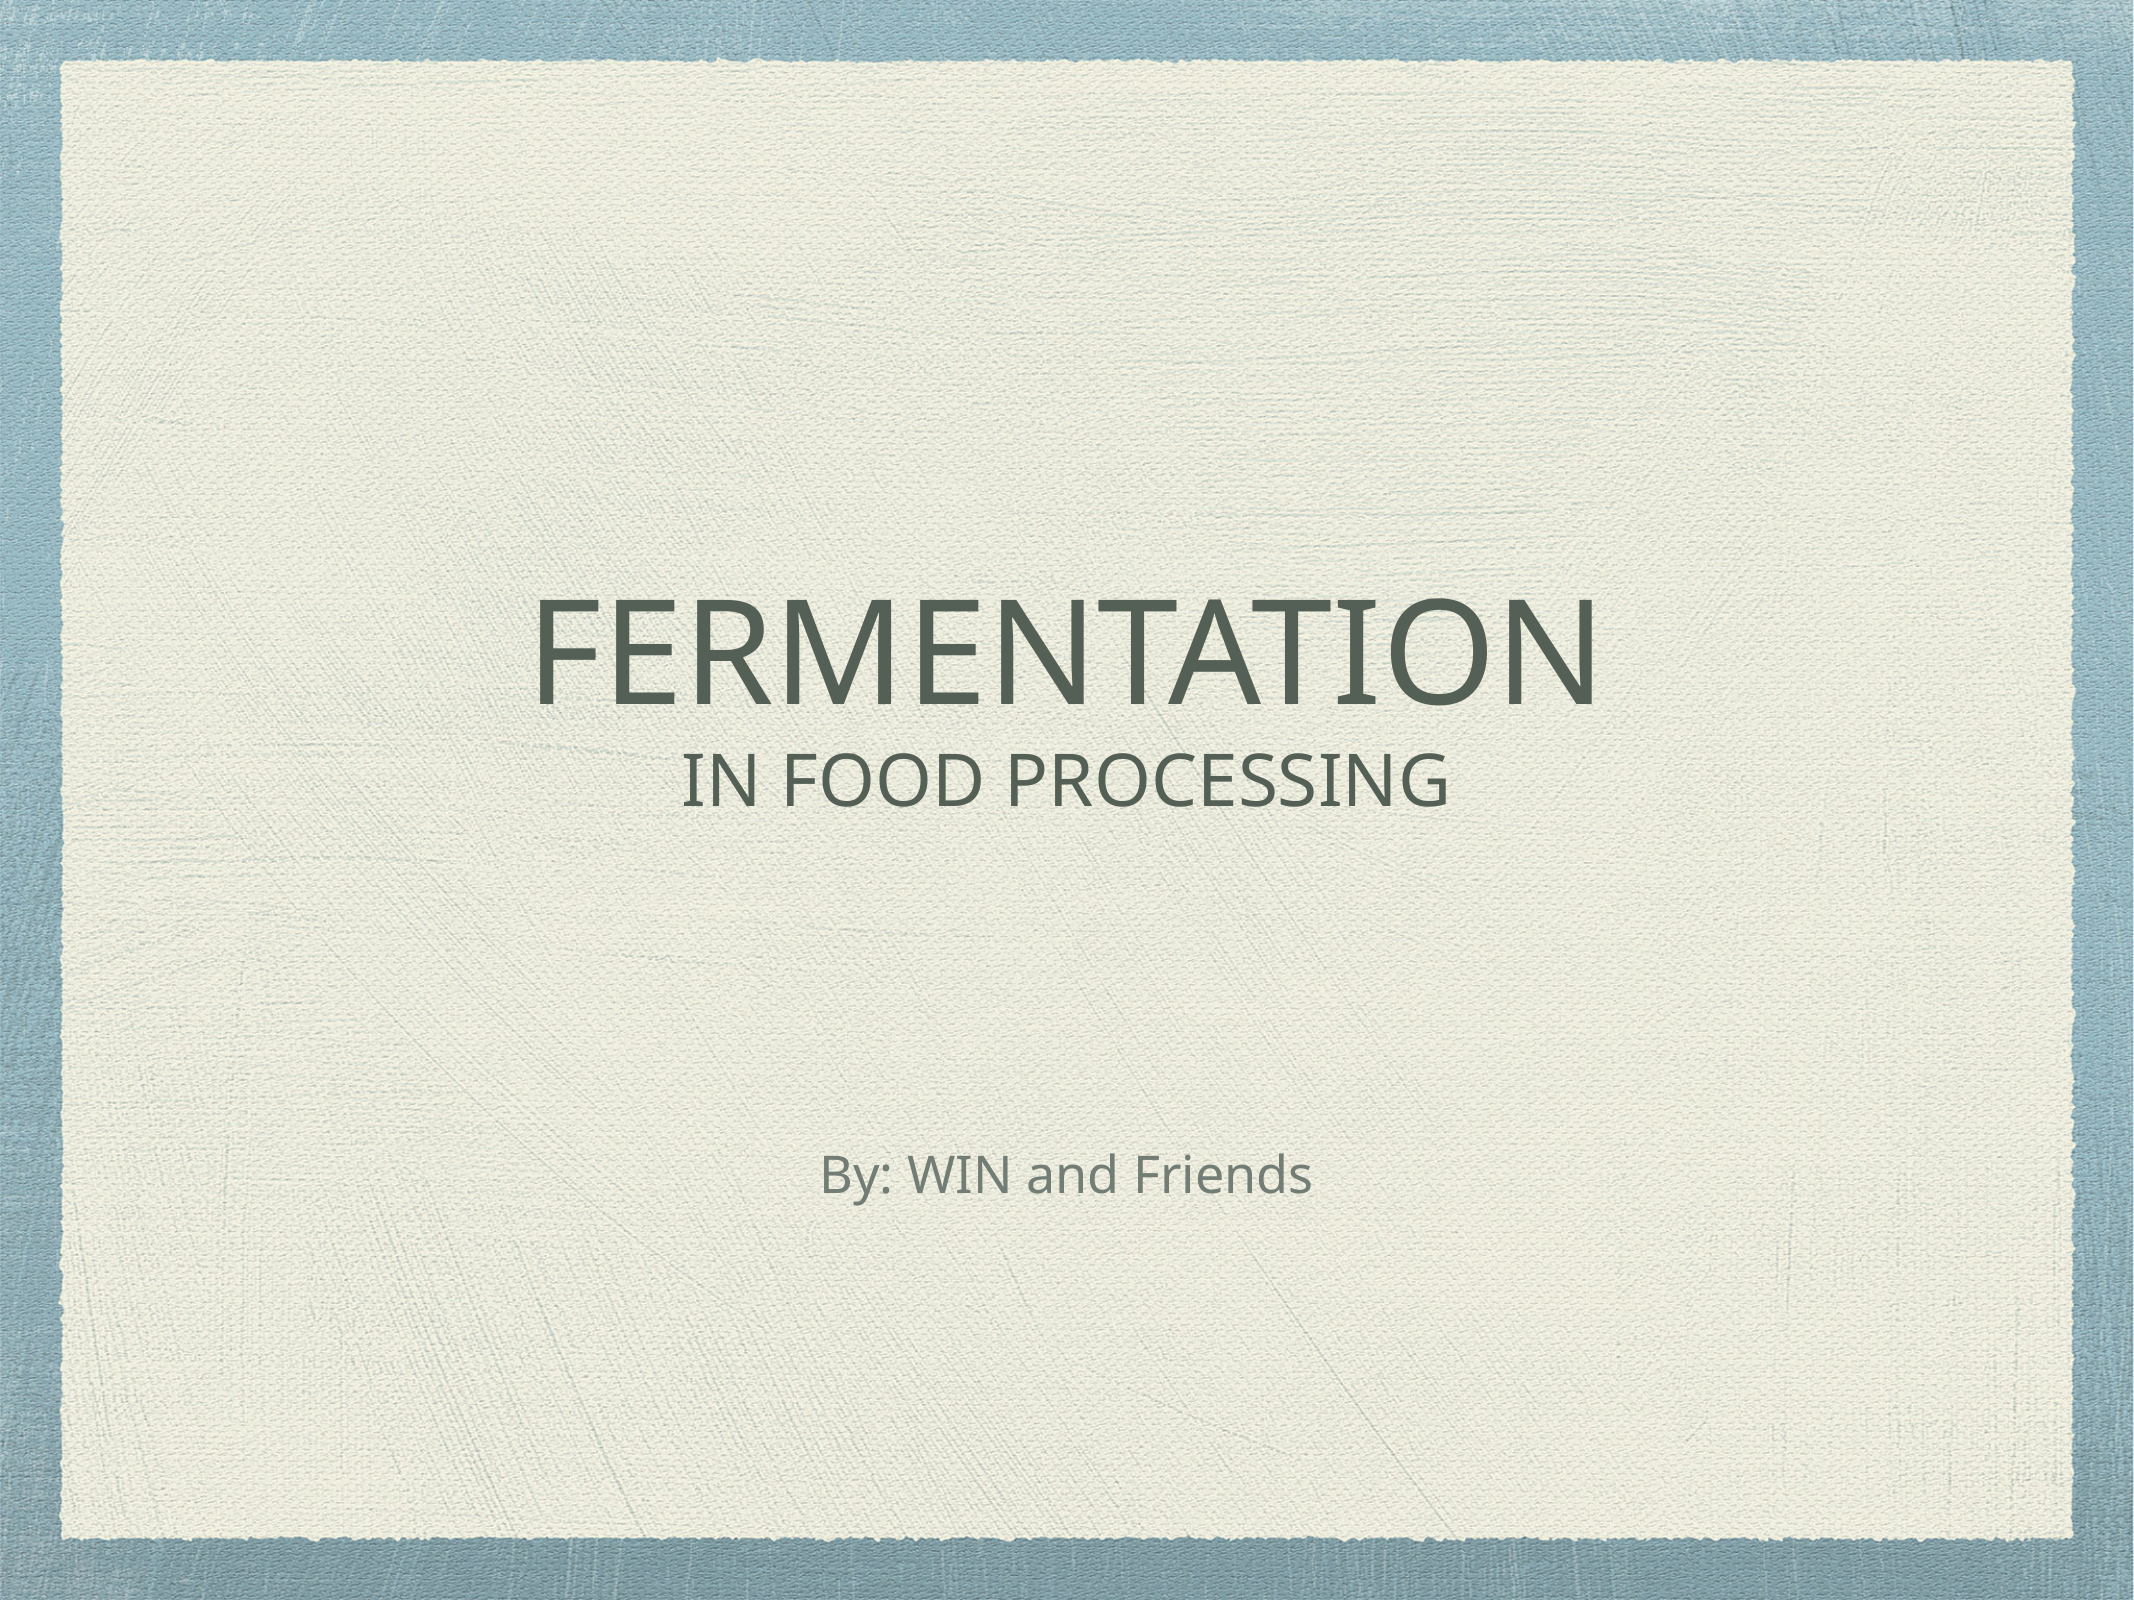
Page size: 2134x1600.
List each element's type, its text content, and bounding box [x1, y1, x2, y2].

list By: WIN and Friends [105, 1134, 2028, 1366]
picture [0, 0, 2134, 1600]
title FERMENTATION IN FOOD PROCESSING [105, 343, 2028, 822]
